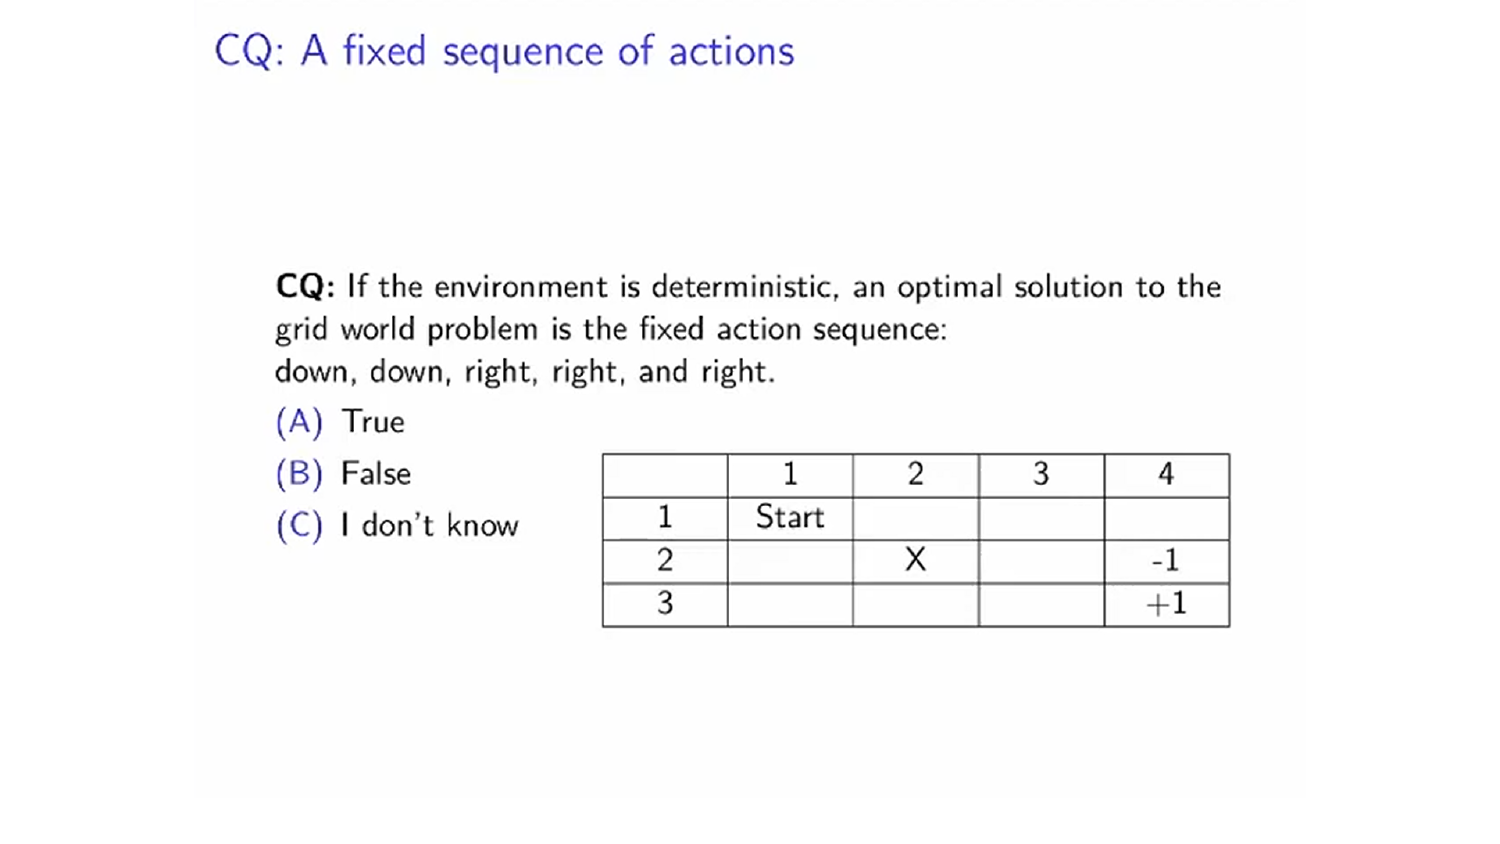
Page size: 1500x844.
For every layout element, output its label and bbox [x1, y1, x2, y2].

text_box [0, 0, 1500, 844]
